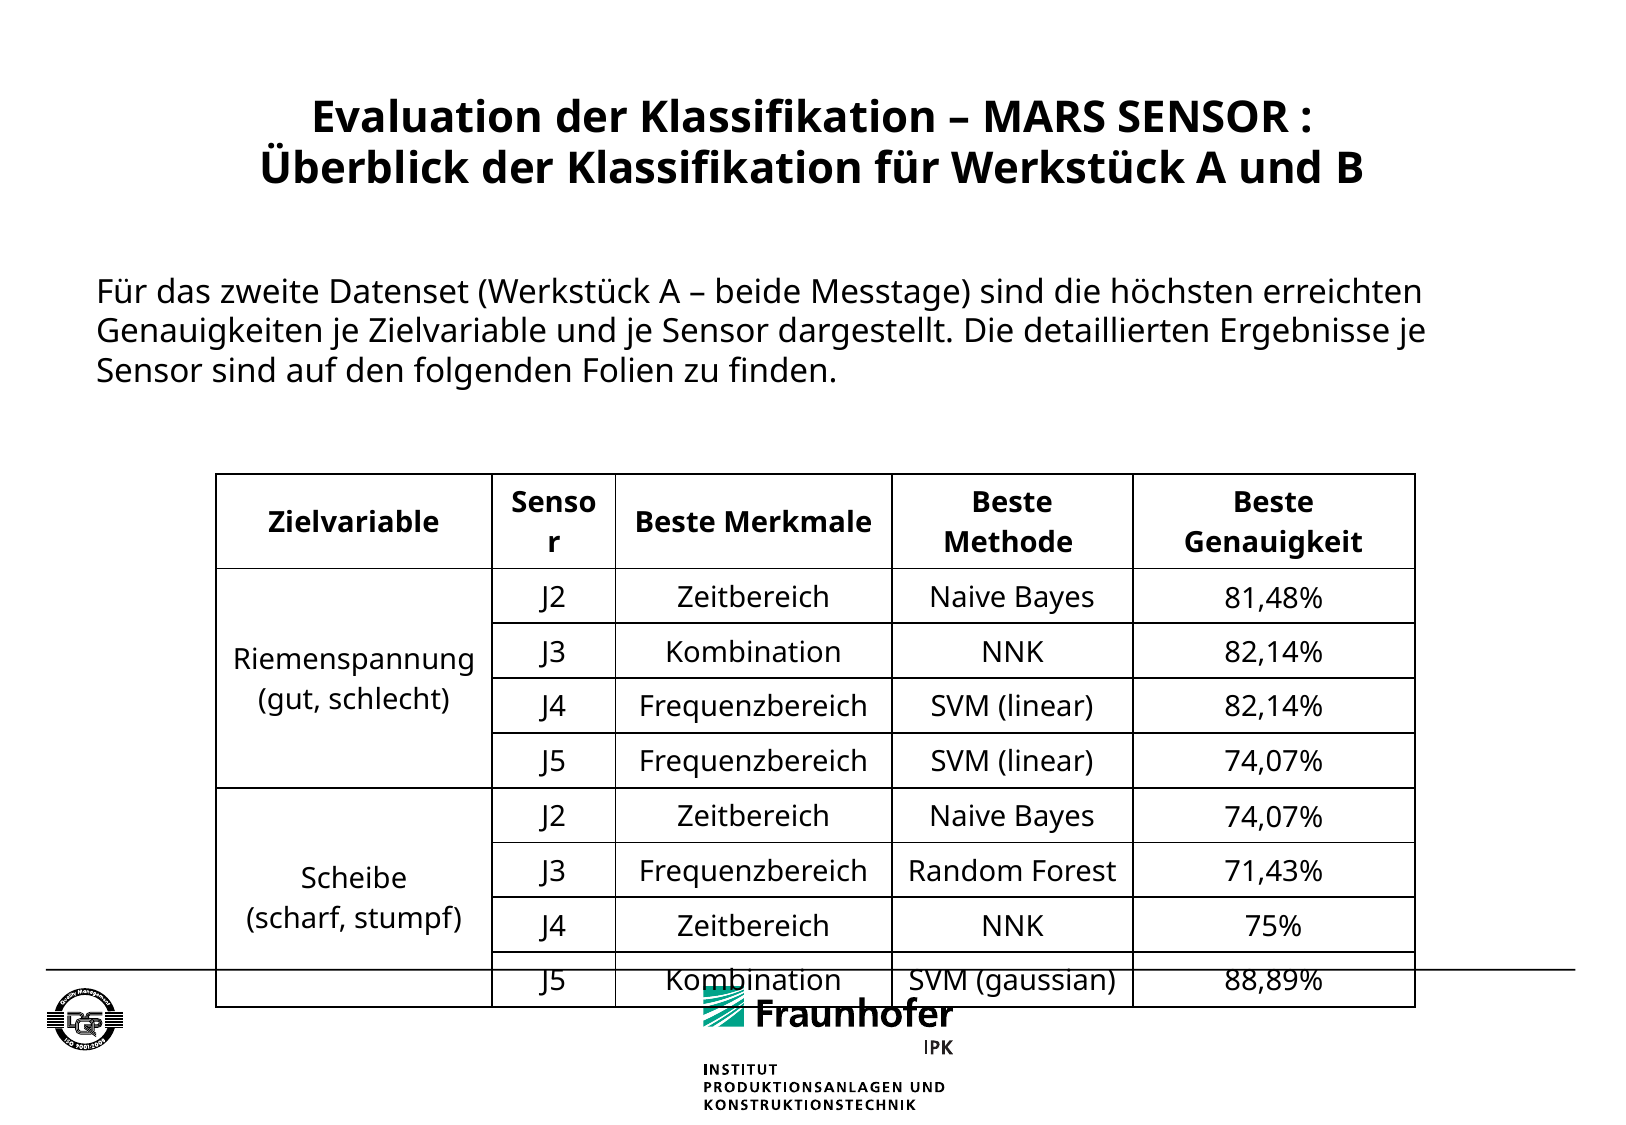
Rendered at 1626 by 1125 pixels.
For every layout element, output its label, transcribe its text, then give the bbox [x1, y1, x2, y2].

title Evaluation der Klassifikation – MARS SENSOR : Überblick der Klassifikation für Werkstück A und B [81, 83, 1544, 233]
table_cell J3 [493, 624, 615, 677]
table_cell 71,43% [1134, 843, 1414, 896]
table_cell J5 [493, 734, 615, 787]
table_cell J5 [493, 953, 615, 1006]
table_header Beste Methode [893, 475, 1132, 568]
table_cell J4 [493, 679, 615, 732]
table_cell Kombination [616, 953, 891, 1006]
table_cell 81,48% [1134, 569, 1414, 622]
table_cell Frequenzbereich [616, 679, 891, 732]
table_cell 74,07% [1134, 789, 1414, 842]
table_cell 82,14% [1134, 624, 1414, 677]
table_header Zielvariable [217, 475, 491, 568]
table_cell SVM (linear) [893, 679, 1132, 732]
table_cell J4 [493, 898, 615, 951]
table_header Beste Genauigkeit [1134, 475, 1414, 568]
table_cell Naive Bayes [893, 569, 1132, 622]
table_cell J2 [493, 789, 615, 842]
table_cell Riemenspannung (gut, schlecht) [217, 569, 491, 787]
table_cell Random Forest [893, 843, 1132, 896]
table_header Beste Merkmale [616, 475, 891, 568]
table_cell SVM (gaussian) [893, 953, 1132, 1006]
table_cell J2 [493, 569, 615, 622]
table_cell Zeitbereich [616, 789, 891, 842]
table_cell NNK [893, 624, 1132, 677]
table_cell Frequenzbereich [616, 843, 891, 896]
table_cell NNK [893, 898, 1132, 951]
table_cell 75% [1134, 898, 1414, 951]
table_cell Kombination [616, 624, 891, 677]
list Für das zweite Datenset (Werkstück A – beide Messtage) sind die höchsten erreichten Genauigkeiten je Zielvariable und je Sensor dargestellt. Die detaillierten Ergebnisse je Sensor sind auf den folgenden Folien zu finden. [81, 262, 1544, 964]
table_cell Scheibe (scharf, stumpf) [217, 789, 491, 1006]
table_cell Zeitbereich [616, 569, 891, 622]
table_cell Frequenzbereich [616, 734, 891, 787]
table_cell J3 [493, 843, 615, 896]
table_cell Naive Bayes [893, 789, 1132, 842]
table_cell 74,07% [1134, 734, 1414, 787]
table_cell Zeitbereich [616, 898, 891, 951]
table_header Sensor [493, 475, 615, 568]
table_cell 88,89% [1134, 953, 1414, 1006]
table_cell 82,14% [1134, 679, 1414, 732]
table_cell SVM (linear) [893, 734, 1132, 787]
